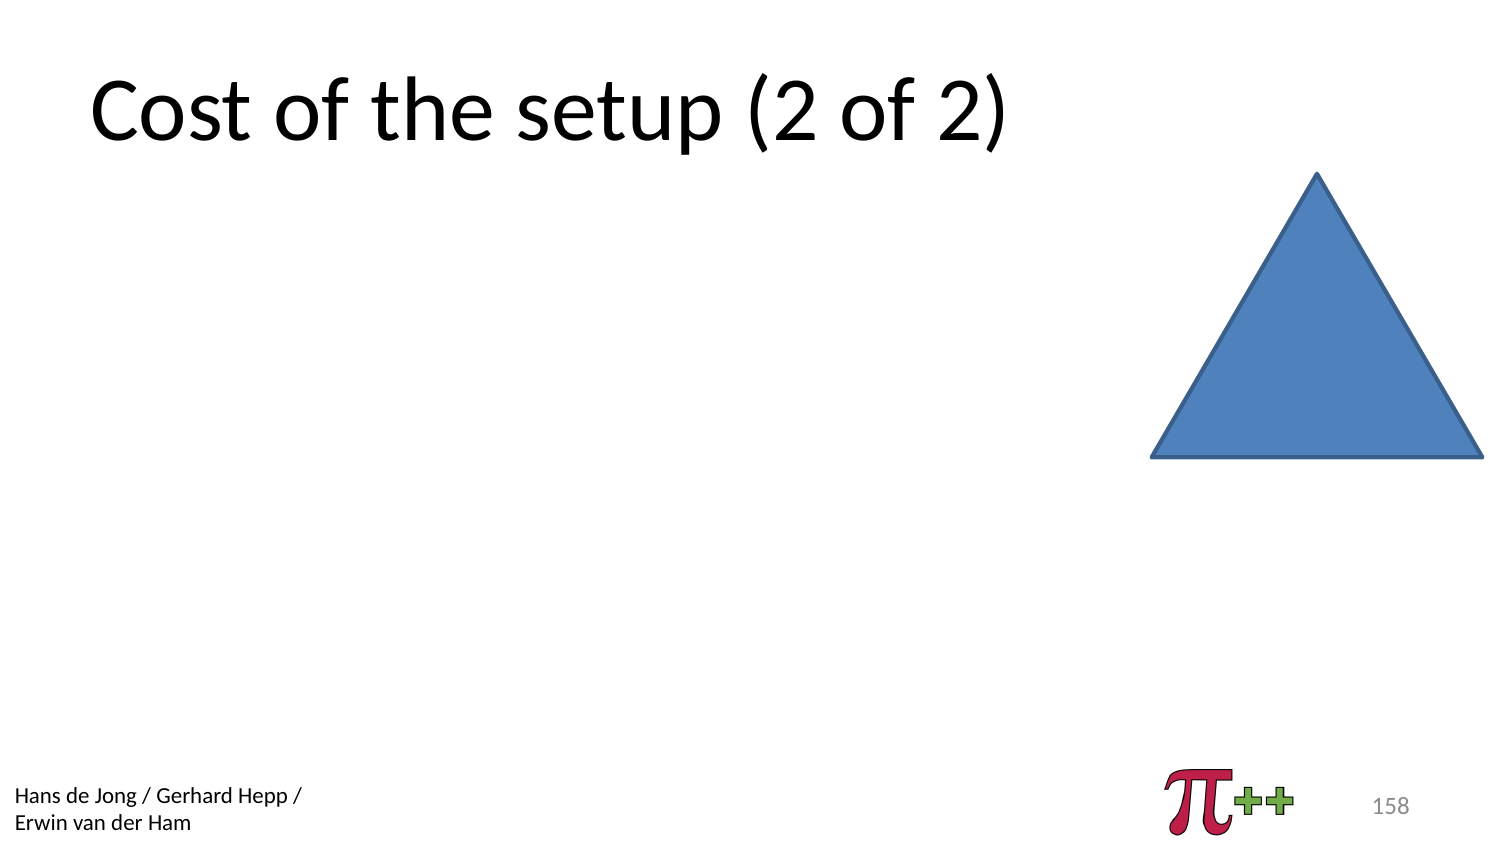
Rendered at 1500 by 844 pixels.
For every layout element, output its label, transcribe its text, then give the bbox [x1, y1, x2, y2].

title Cost of the setup (2 of 2) [75, 33, 1425, 175]
text_box [1149, 171, 1485, 460]
picture [1163, 768, 1294, 836]
slide_number 158 [1340, 782, 1425, 827]
